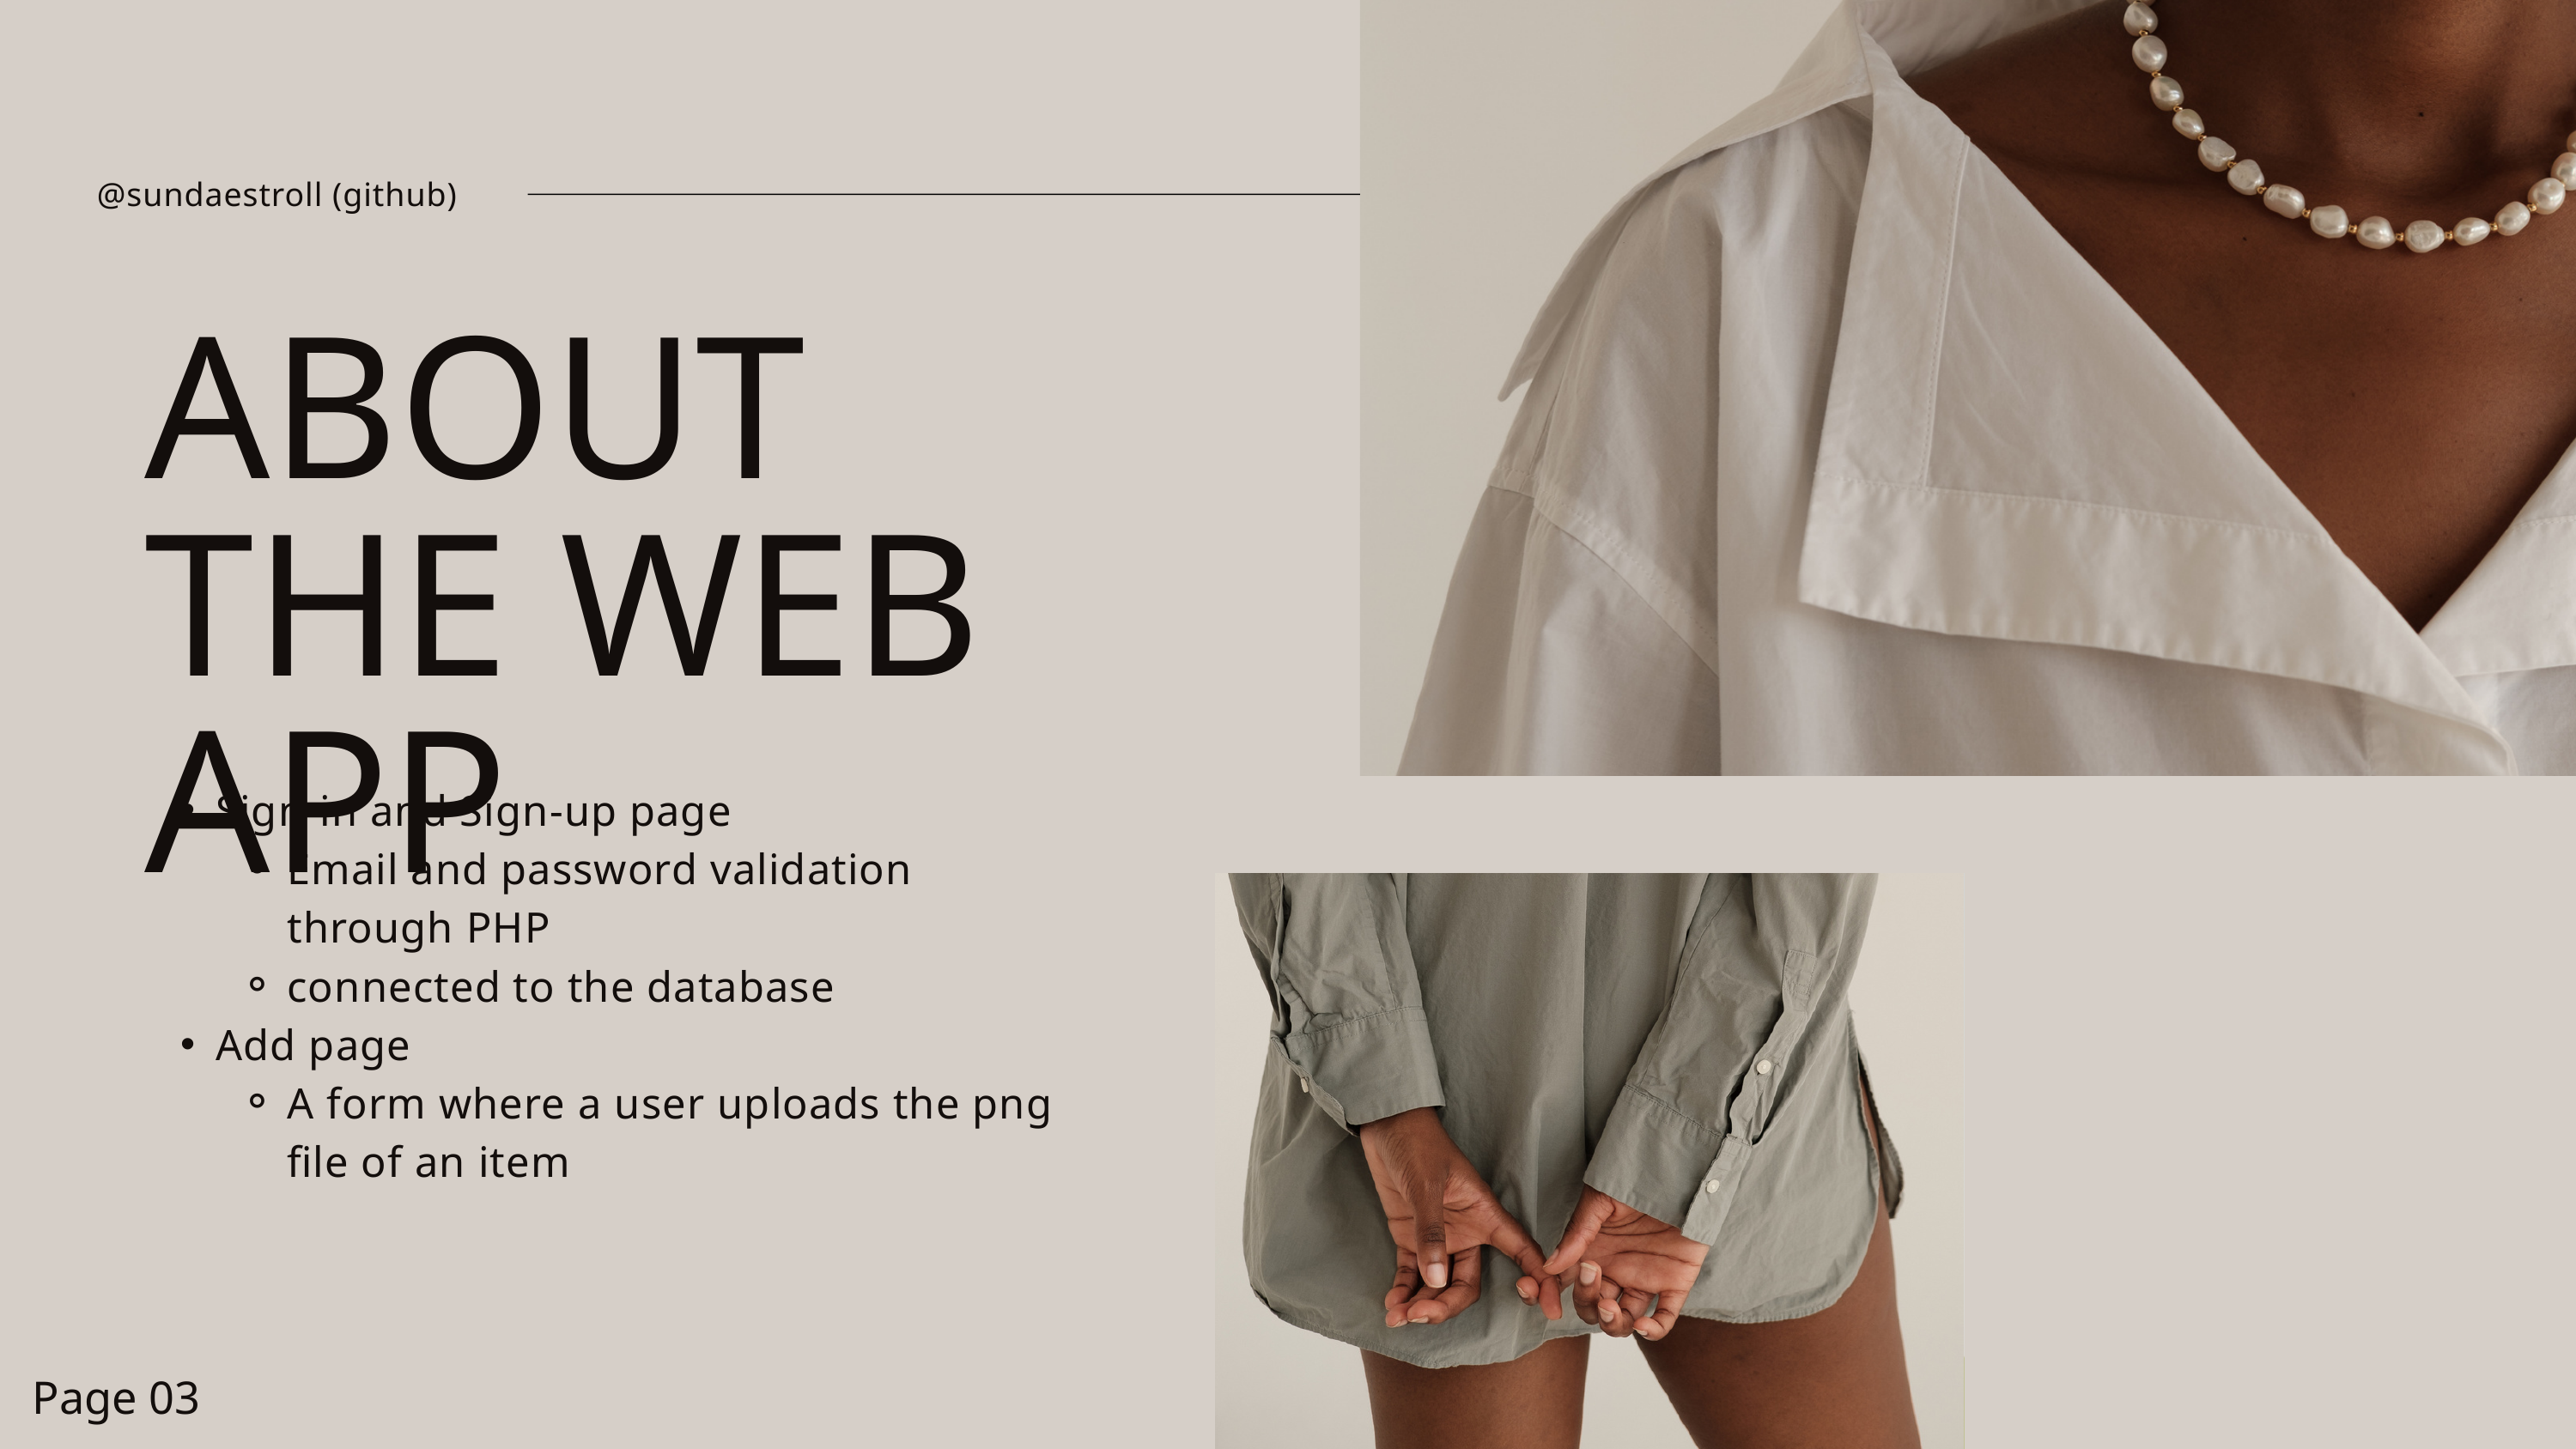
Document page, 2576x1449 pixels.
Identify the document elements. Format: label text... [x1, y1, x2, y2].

text_box @sundaestroll (github) [96, 167, 528, 214]
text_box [1214, 873, 1965, 1449]
text_box ABOUT THE WEB APP [144, 321, 1222, 912]
text_box Sign-in and Sign-up page Email and password validation through PHP connected to the database Add page A form where a user uploads the png file of an item [144, 775, 1061, 1186]
text_box Page 03 [32, 1378, 258, 1423]
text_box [1359, 0, 2576, 776]
